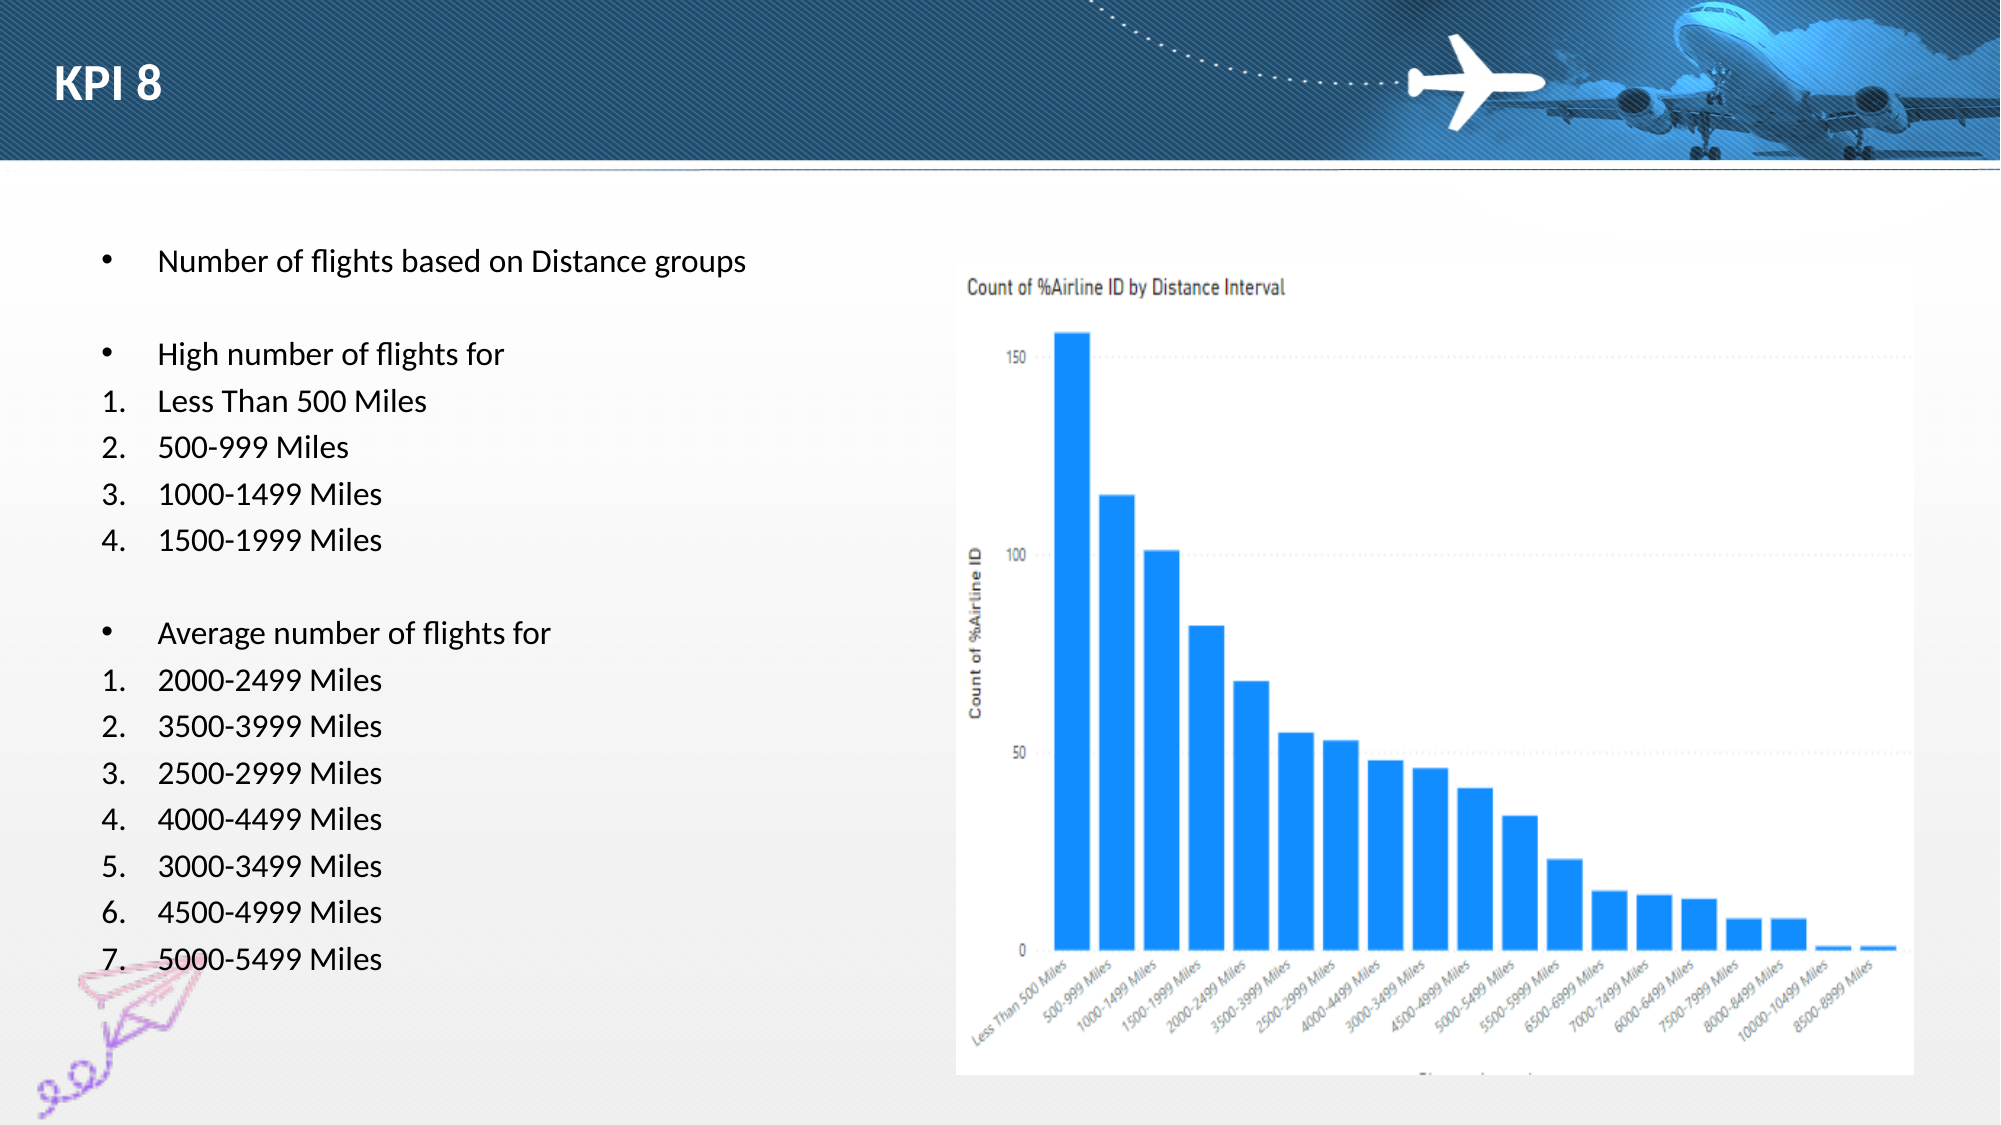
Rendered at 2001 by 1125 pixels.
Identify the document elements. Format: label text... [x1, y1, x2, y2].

title KPI 8 [39, 14, 1715, 146]
picture [0, 0, 2000, 1125]
list Number of flights based on Distance groups High number of flights for Less Than 500 Miles 500-999 Miles 1000-1499 Miles 1500-1999 Miles Average number of flights for 2000-2499 Miles 3500-3999 Miles 2500-2999 Miles 4000-4499 Miles 3000-3499 Miles 4500-4999 Miles 5000-5499 Miles [86, 231, 1081, 1045]
